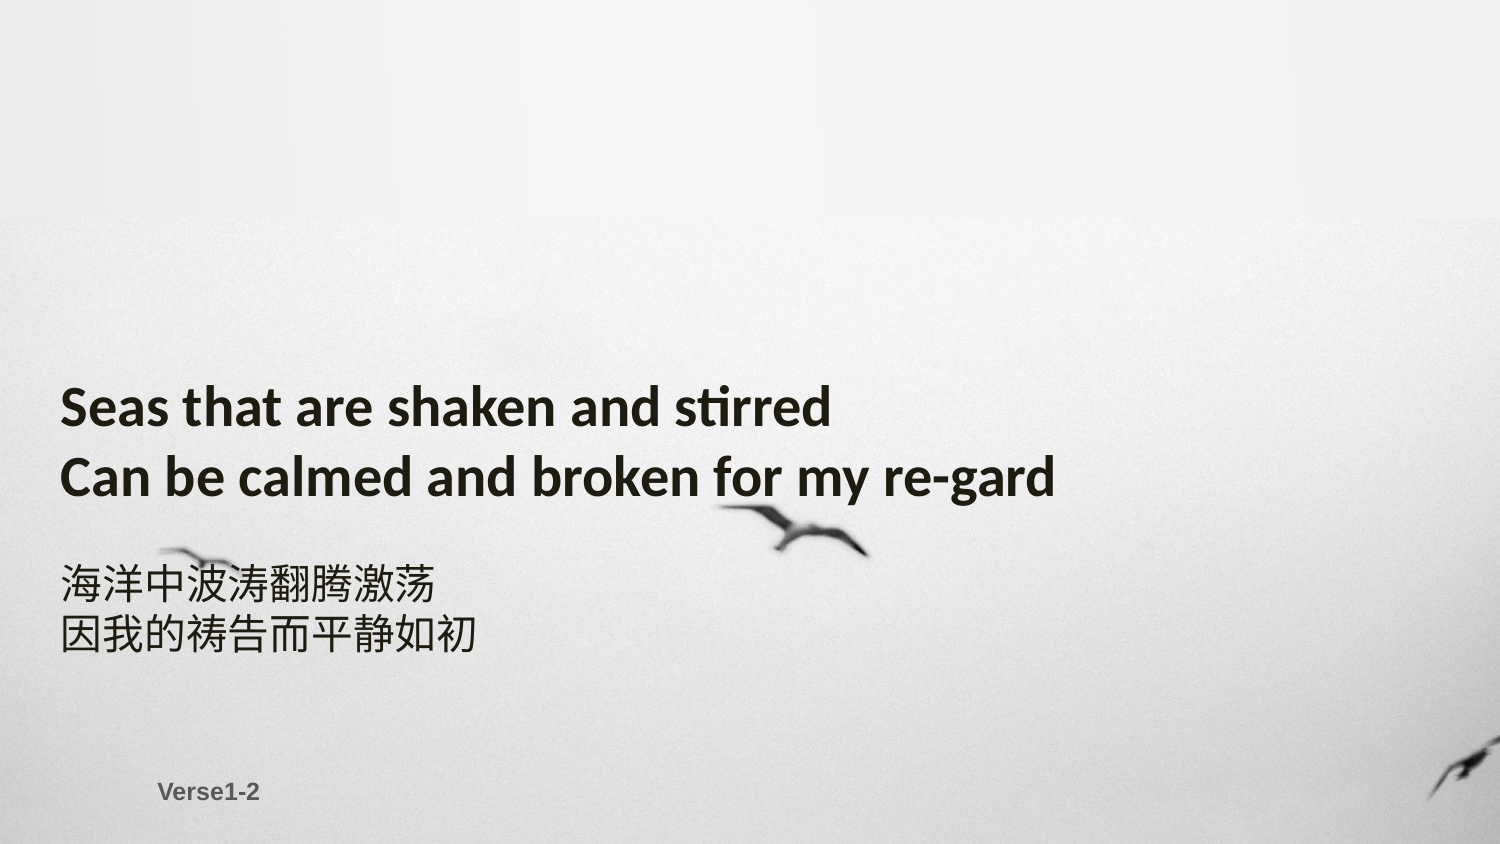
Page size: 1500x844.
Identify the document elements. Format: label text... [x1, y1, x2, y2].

picture [0, 0, 1500, 844]
text_box Verse1-2 [142, 768, 293, 813]
text_box Seas that are shaken and stirred Can be calmed and broken for my re-gard 海洋中波涛翻腾激荡 因我的祷告而平静如初 [46, 360, 1274, 666]
